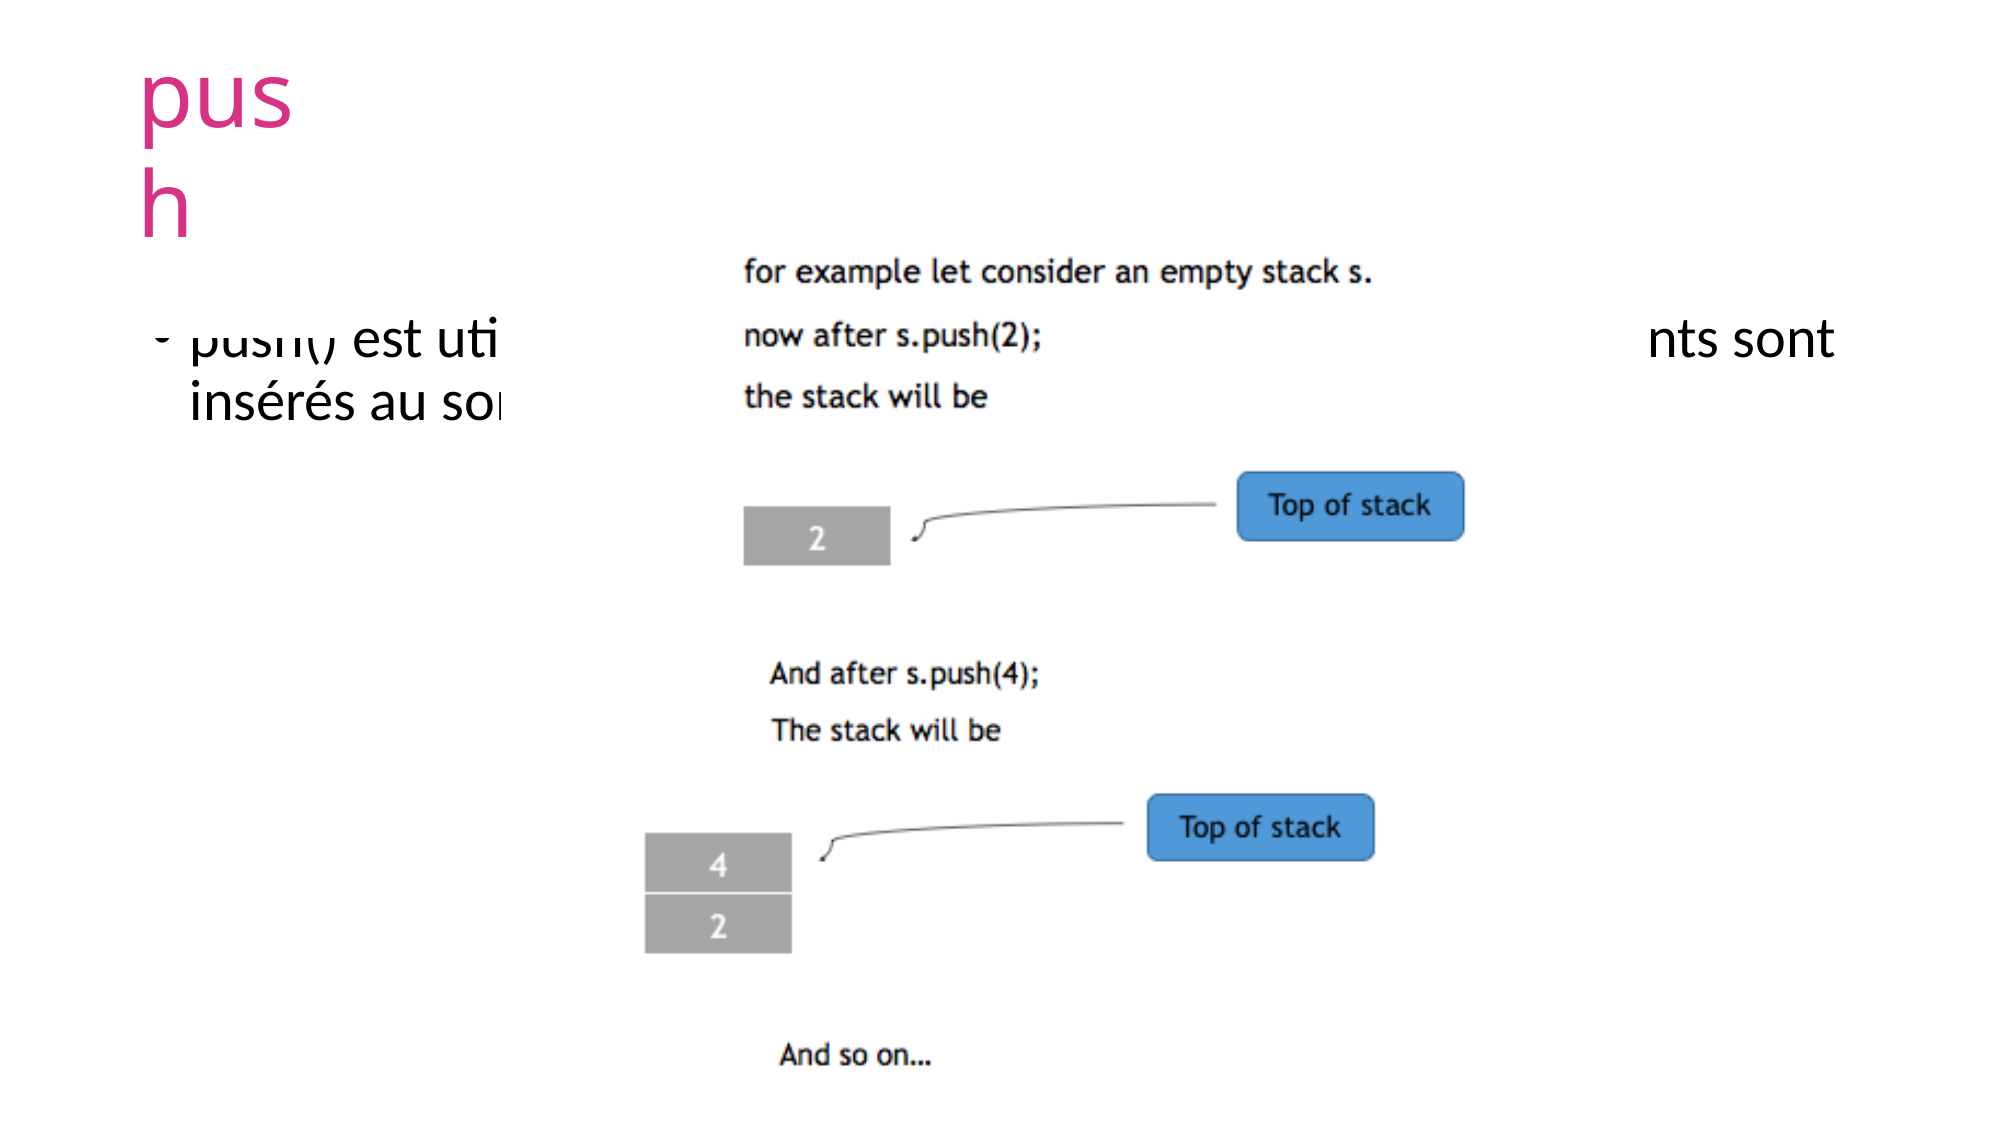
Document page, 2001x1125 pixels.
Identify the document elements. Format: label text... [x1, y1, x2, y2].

picture [501, 222, 1645, 1125]
title push [137, 0, 339, 338]
list push() est utilisé pour insérer l'élément dans la pile, les éléments sont insérés au sommet de la pile. [1645, 299, 1863, 1014]
list push() est utilisé pour insérer l'élément dans la pile, les éléments sont insérés au sommet de la pile. [137, 299, 501, 1014]
